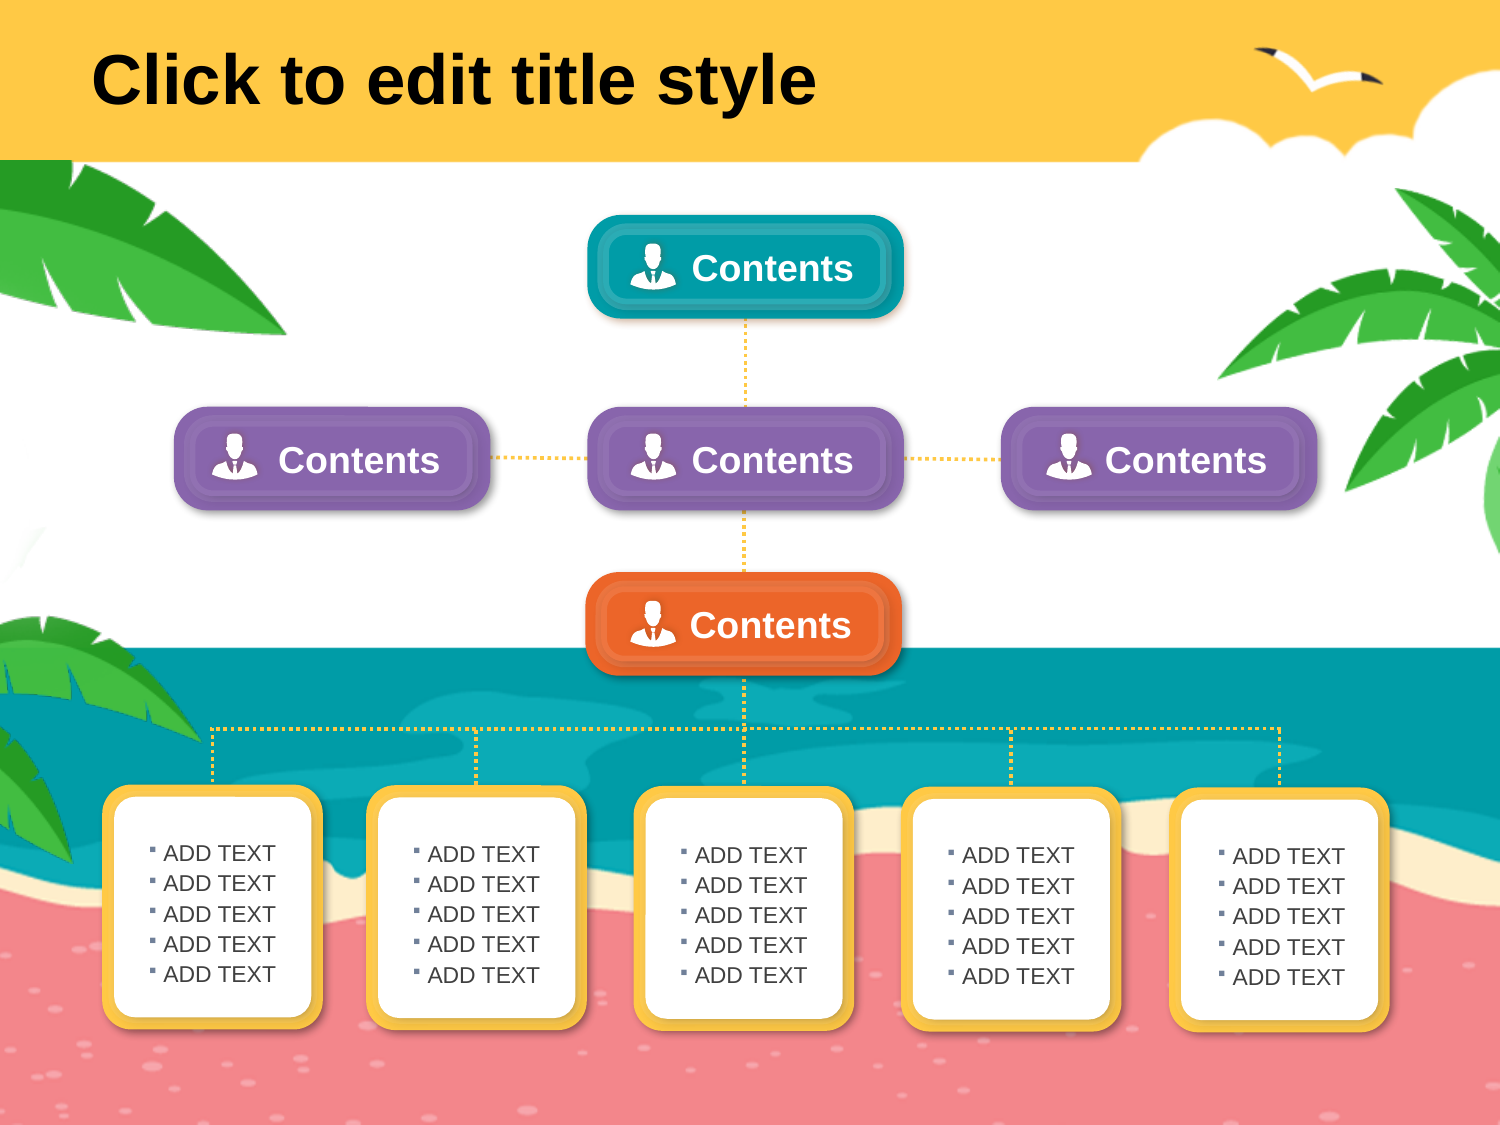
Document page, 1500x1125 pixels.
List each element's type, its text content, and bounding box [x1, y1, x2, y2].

title Click to edit title style [76, 0, 1107, 152]
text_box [633, 785, 855, 1032]
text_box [587, 406, 905, 511]
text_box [1168, 787, 1390, 1033]
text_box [101, 784, 324, 1030]
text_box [900, 786, 1122, 1032]
picture [0, 0, 1500, 1125]
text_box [365, 784, 587, 1031]
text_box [587, 214, 905, 319]
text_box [585, 571, 903, 676]
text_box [173, 406, 491, 511]
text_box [1000, 406, 1318, 511]
